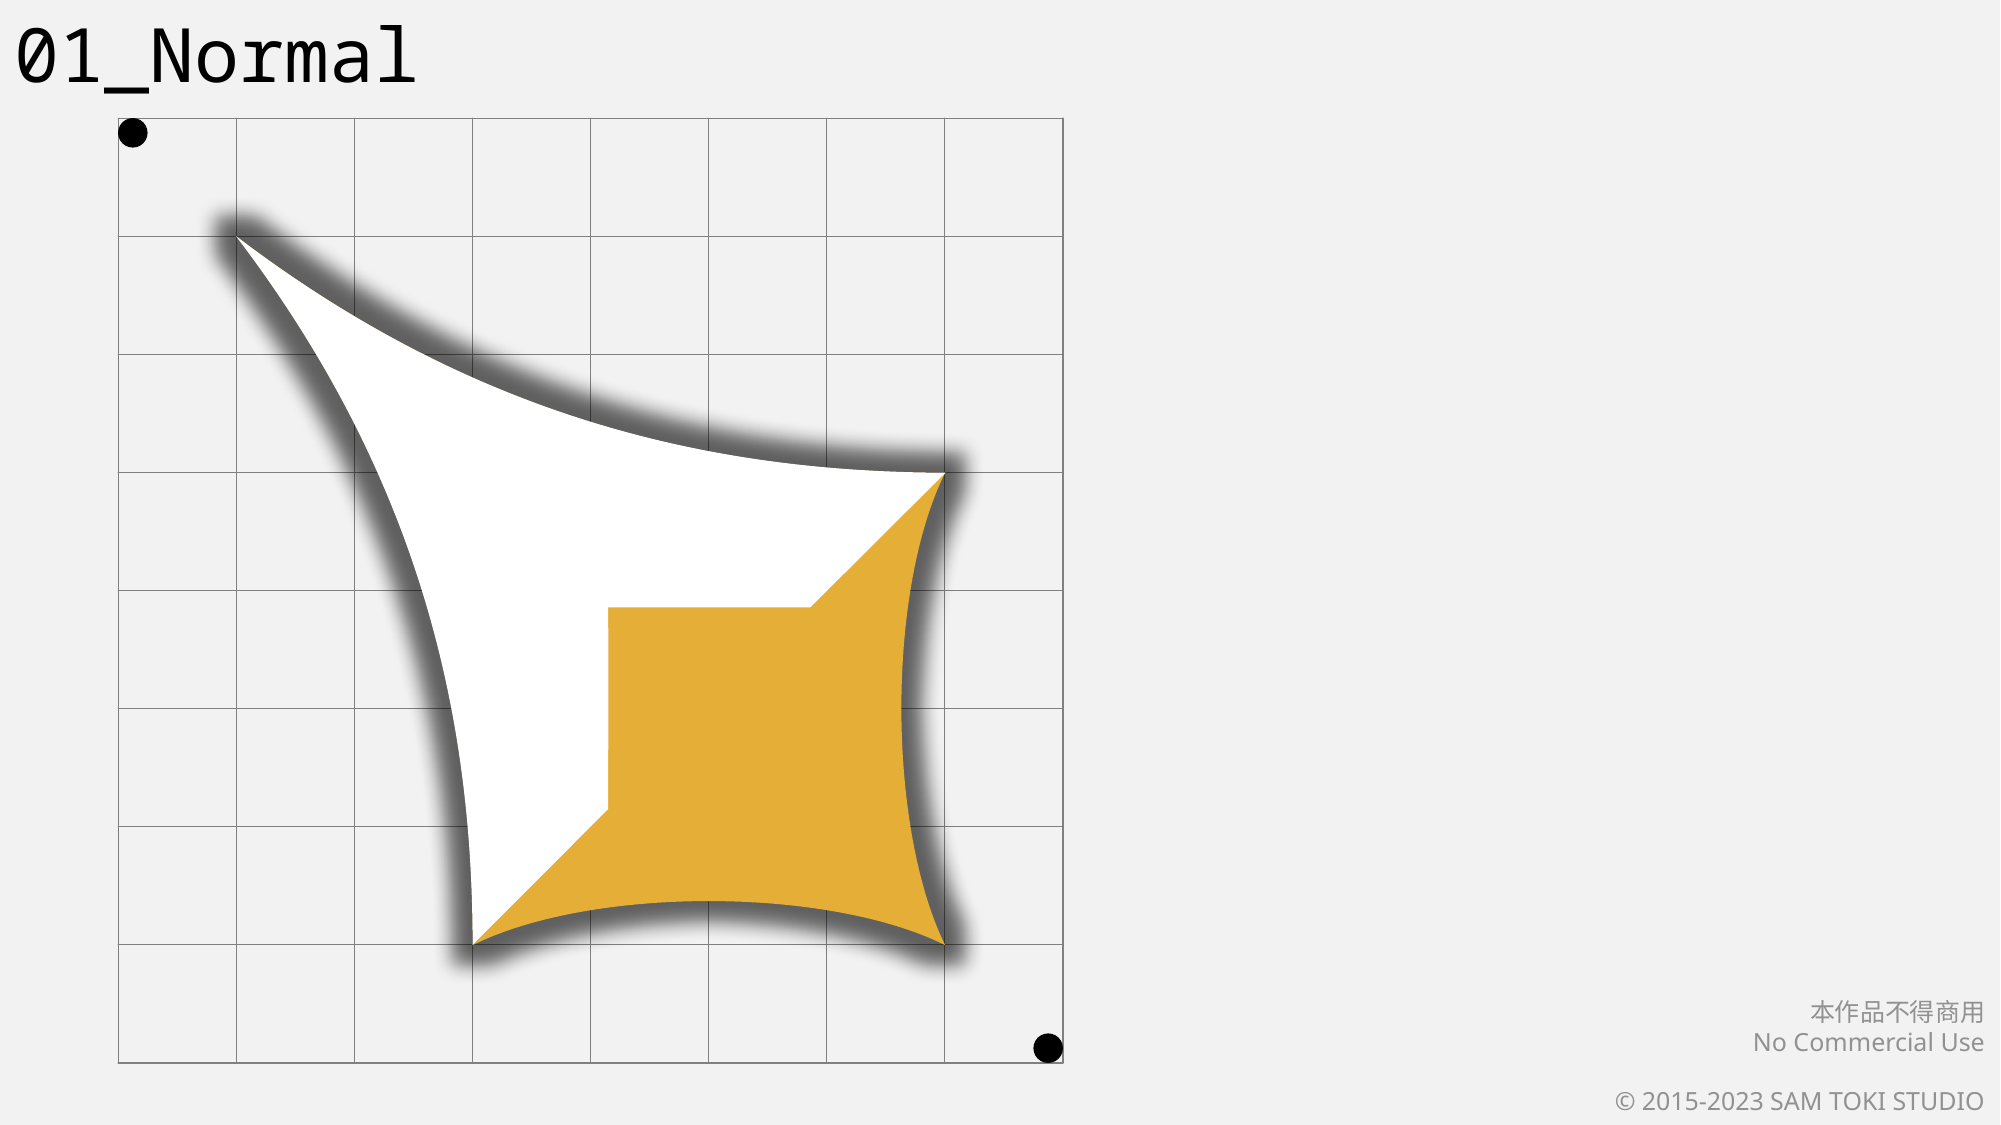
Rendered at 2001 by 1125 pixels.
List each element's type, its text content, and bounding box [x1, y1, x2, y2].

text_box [118, 118, 1063, 1063]
text_box 01_Normal [0, 0, 1772, 105]
